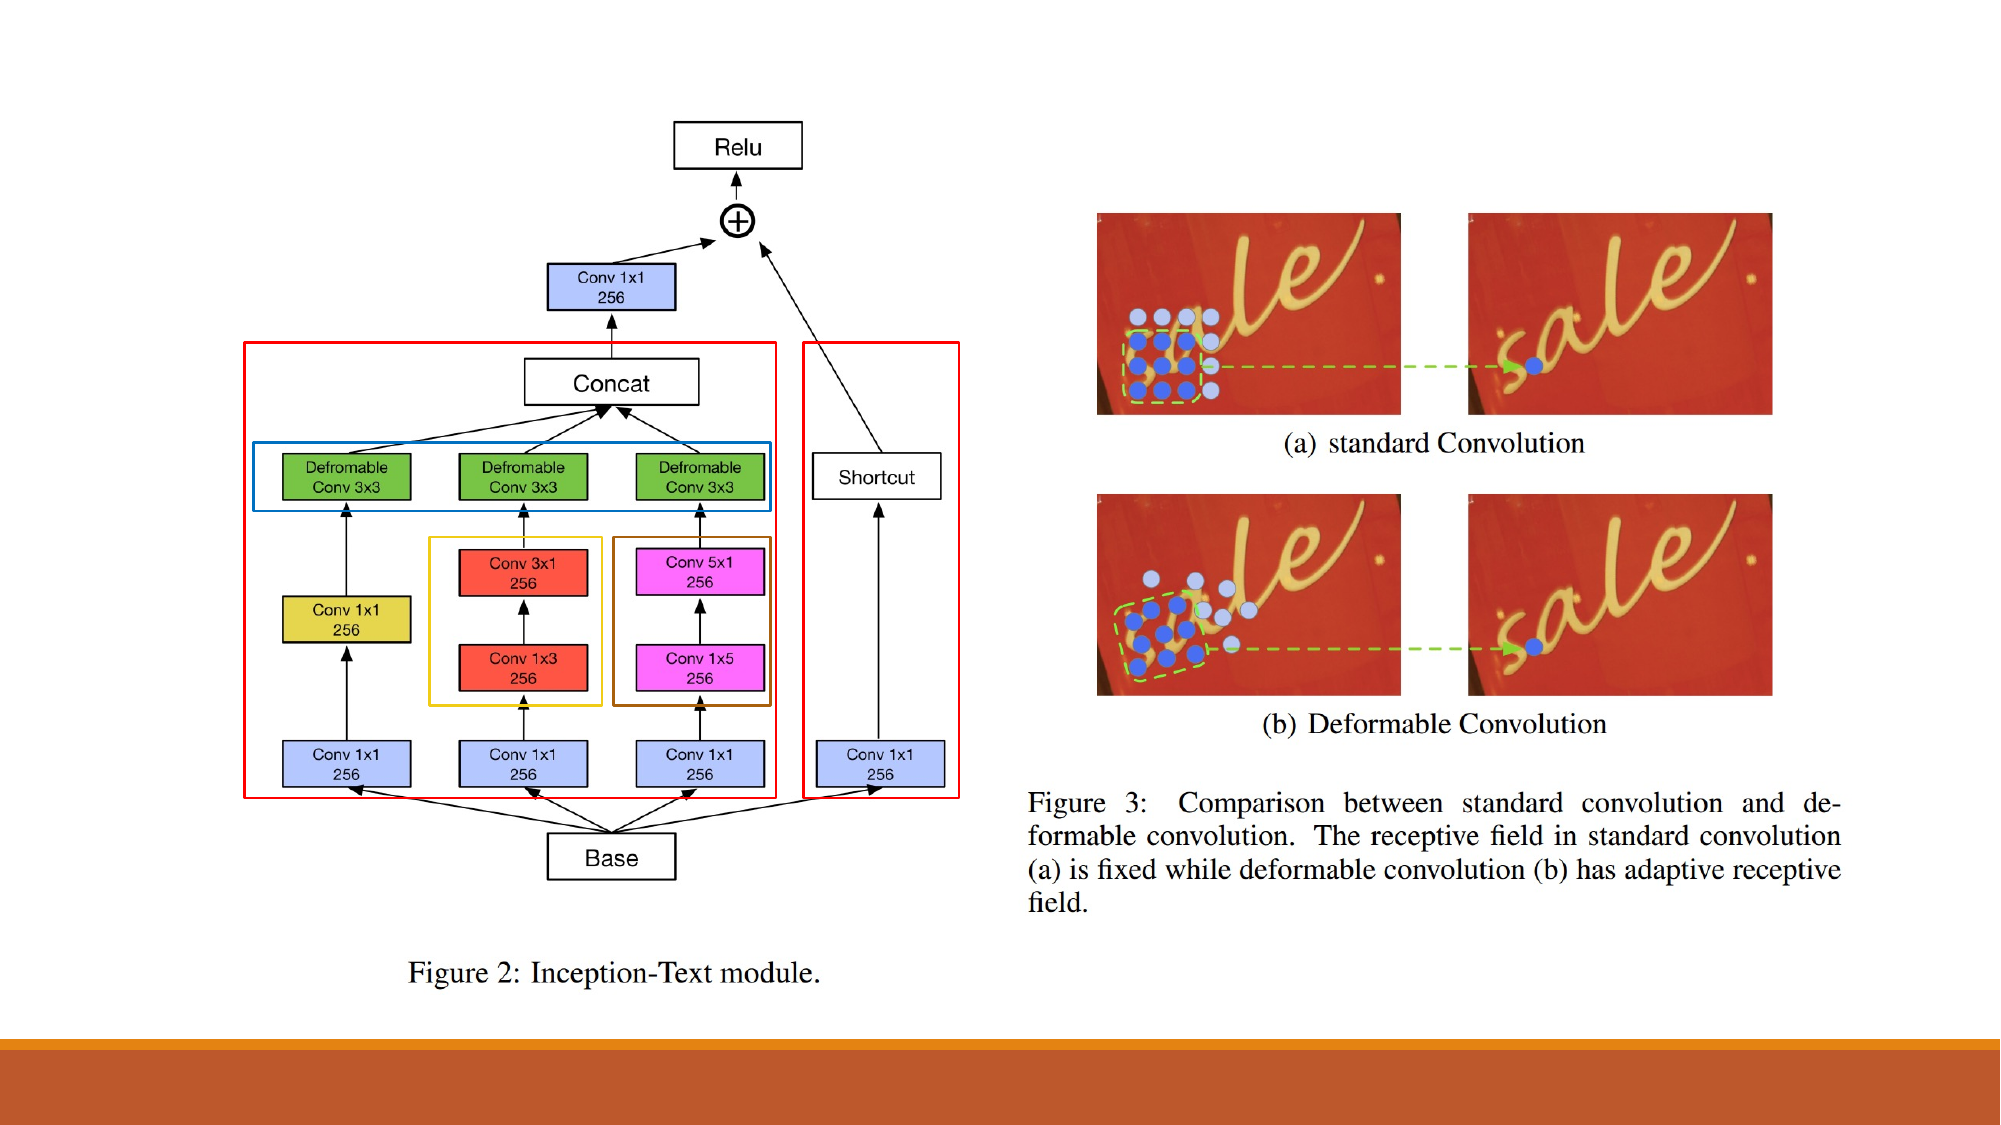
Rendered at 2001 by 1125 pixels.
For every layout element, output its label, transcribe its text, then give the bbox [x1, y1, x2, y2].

title Inception-Text Module [180, 47, 1830, 285]
picture [190, 66, 1861, 996]
